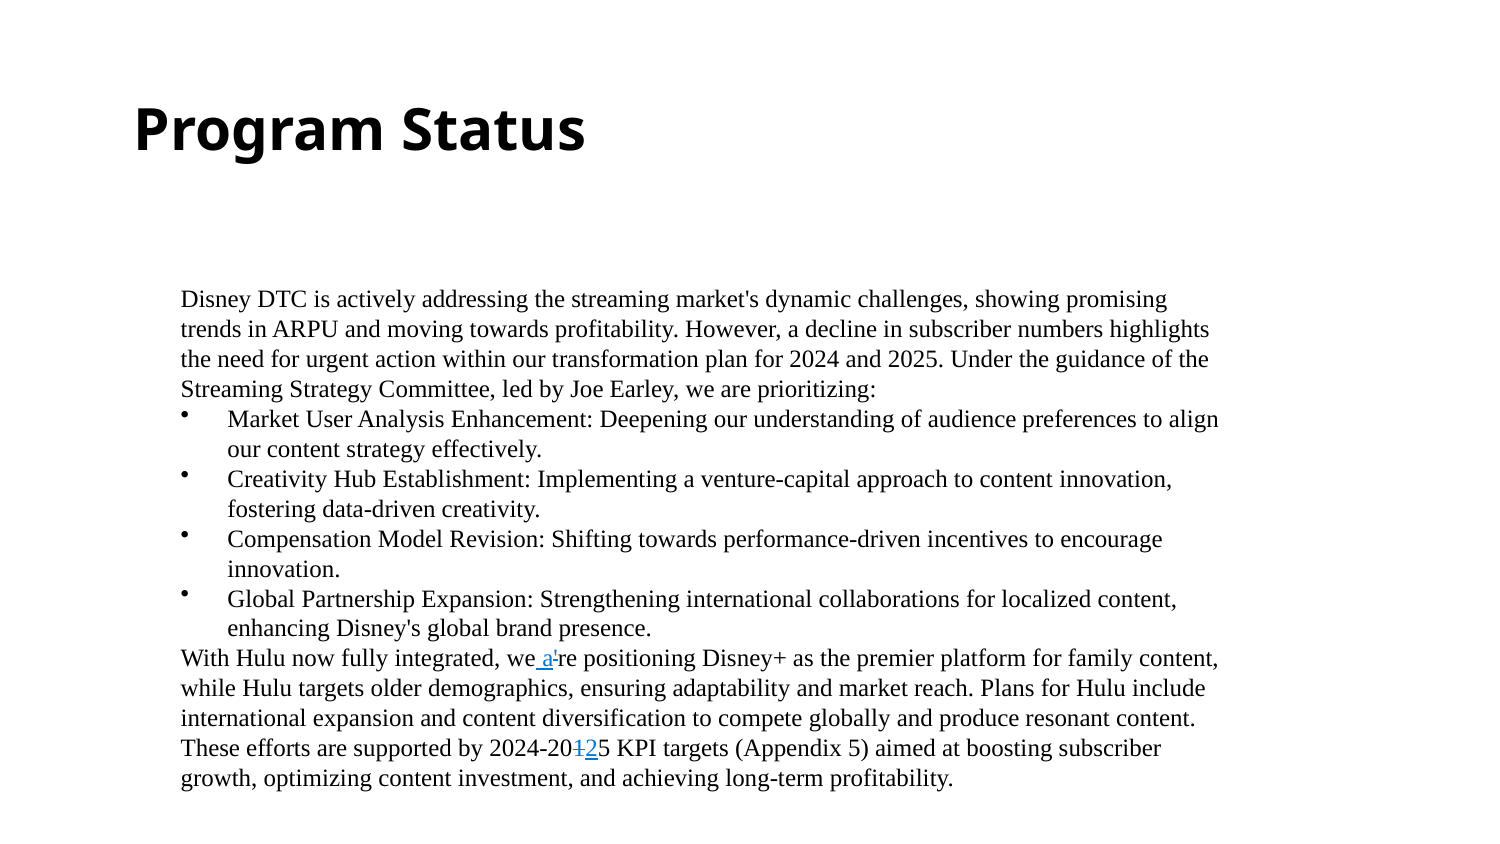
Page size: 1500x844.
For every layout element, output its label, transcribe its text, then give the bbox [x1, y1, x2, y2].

text_box Disney DTC is actively addressing the streaming market's dynamic challenges, showing promising trends in ARPU and moving towards profitability. However, a decline in subscriber numbers highlights the need for urgent action within our transformation plan for 2024 and 2025. Under the guidance of the Streaming Strategy Committee, led by Joe Earley, we are prioritizing: Market User Analysis Enhancement: Deepening our understanding of audience preferences to align our content strategy effectively. Creativity Hub Establishment: Implementing a venture-capital approach to content innovation, fostering data-driven creativity. Compensation Model Revision: Shifting towards performance-driven incentives to encourage innovation. Global Partnership Expansion: Strengthening international collaborations for localized content, enhancing Disney's global brand presence. With Hulu now fully integrated, we a're positioning Disney+ as the premier platform for family content, while Hulu targets older demographics, ensuring adaptability and market reach. Plans for Hulu include international expansion and content diversification to compete globally and produce resonant content. These efforts are supported by 2024-20125 KPI targets (Appendix 5) aimed at boosting subscriber growth, optimizing content investment, and achieving long-term profitability. [165, 275, 1239, 835]
title Program Status [118, 77, 710, 233]
